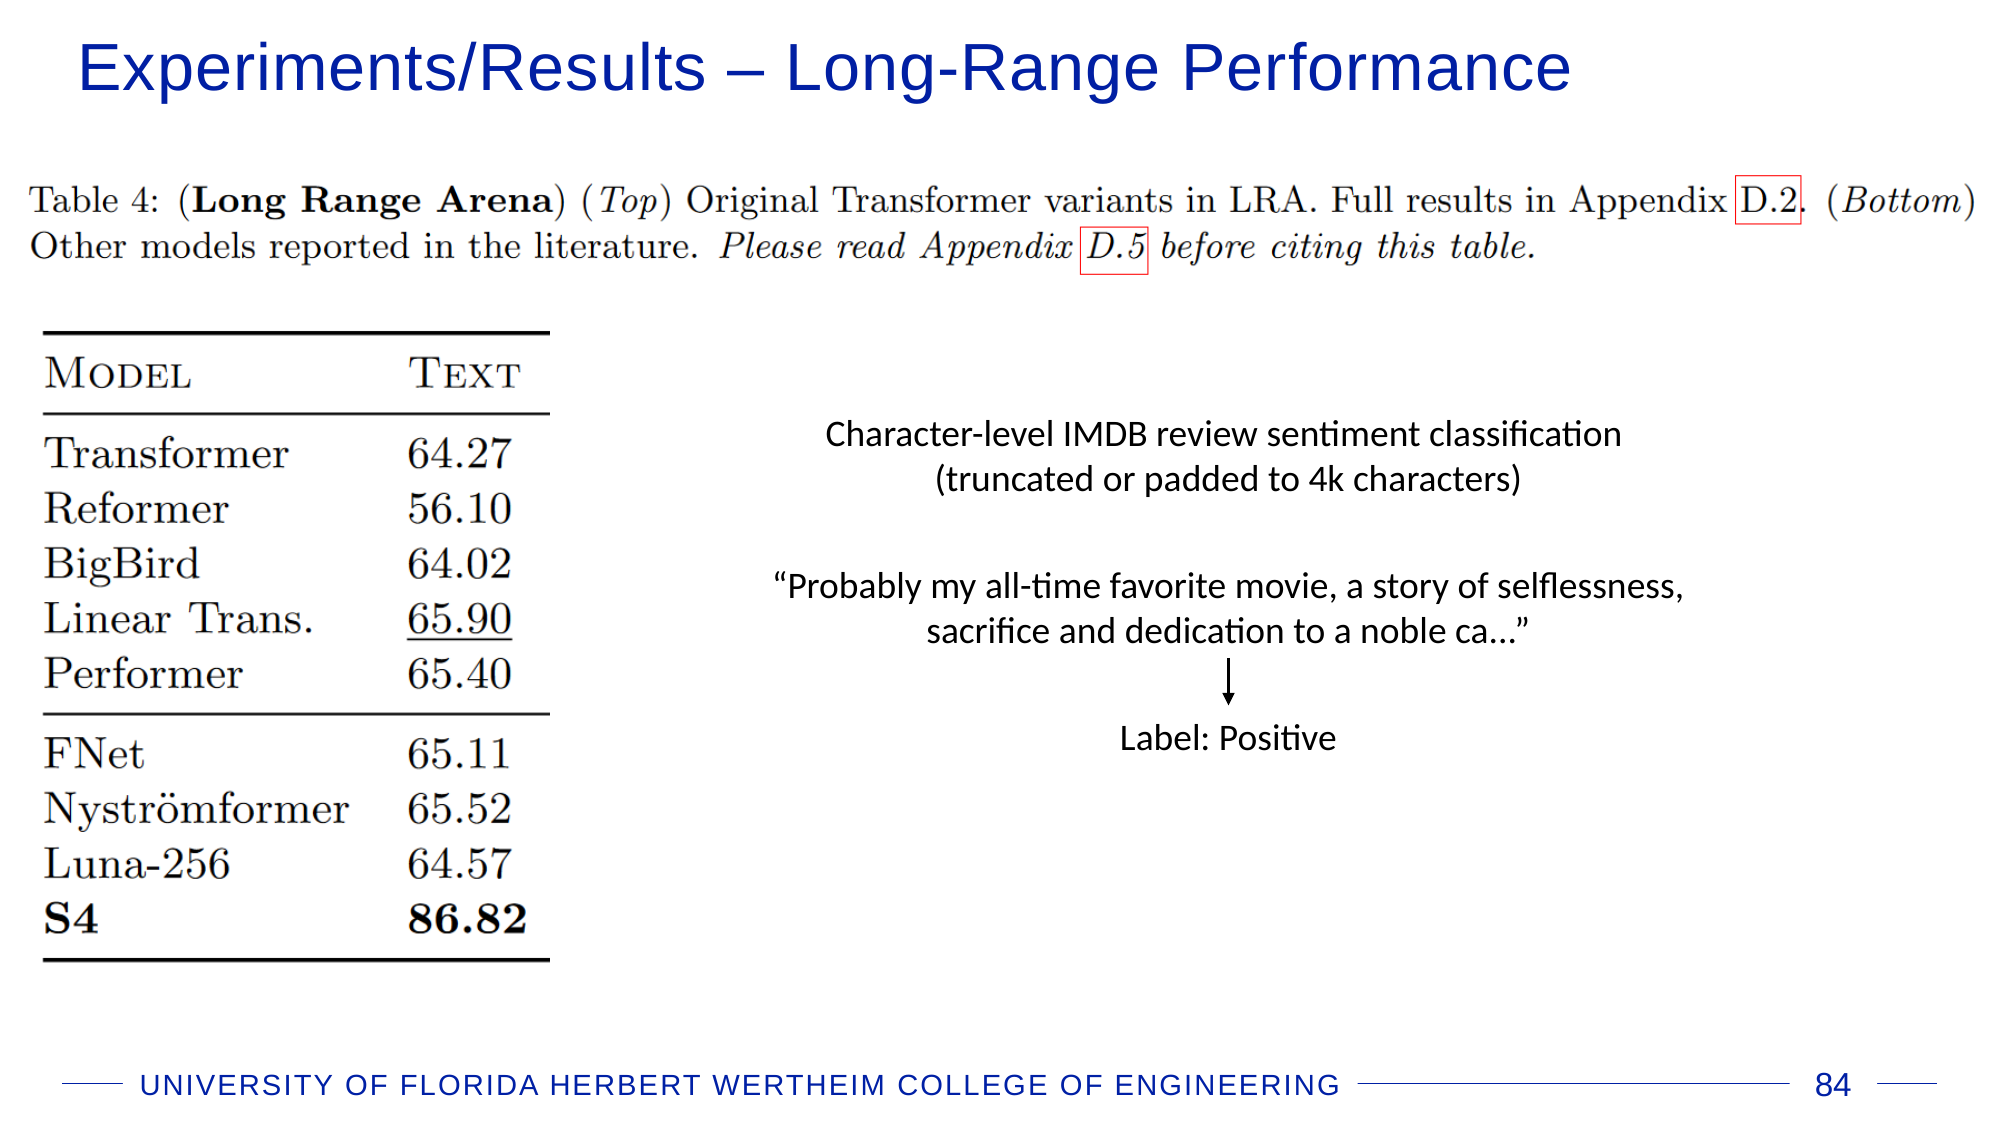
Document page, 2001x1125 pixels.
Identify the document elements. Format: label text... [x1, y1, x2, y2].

text_box Label: Positive [950, 705, 1507, 766]
picture [21, 311, 550, 977]
footer UNIVERSITY OF FLORIDA HERBERT WERTHEIM COLLEGE OF ENGINEERING [122, 1053, 1358, 1114]
title Experiments/Results – Long-Range Performance [62, 0, 1938, 139]
text_box Character-level IMDB review sentiment classification (truncated or padded to 4k characters) [635, 401, 1822, 507]
text_box “Probably my all-time favorite movie, a story of selflessness, sacrifice and dedication to a noble ca...” [728, 553, 1729, 658]
picture [21, 171, 1979, 278]
